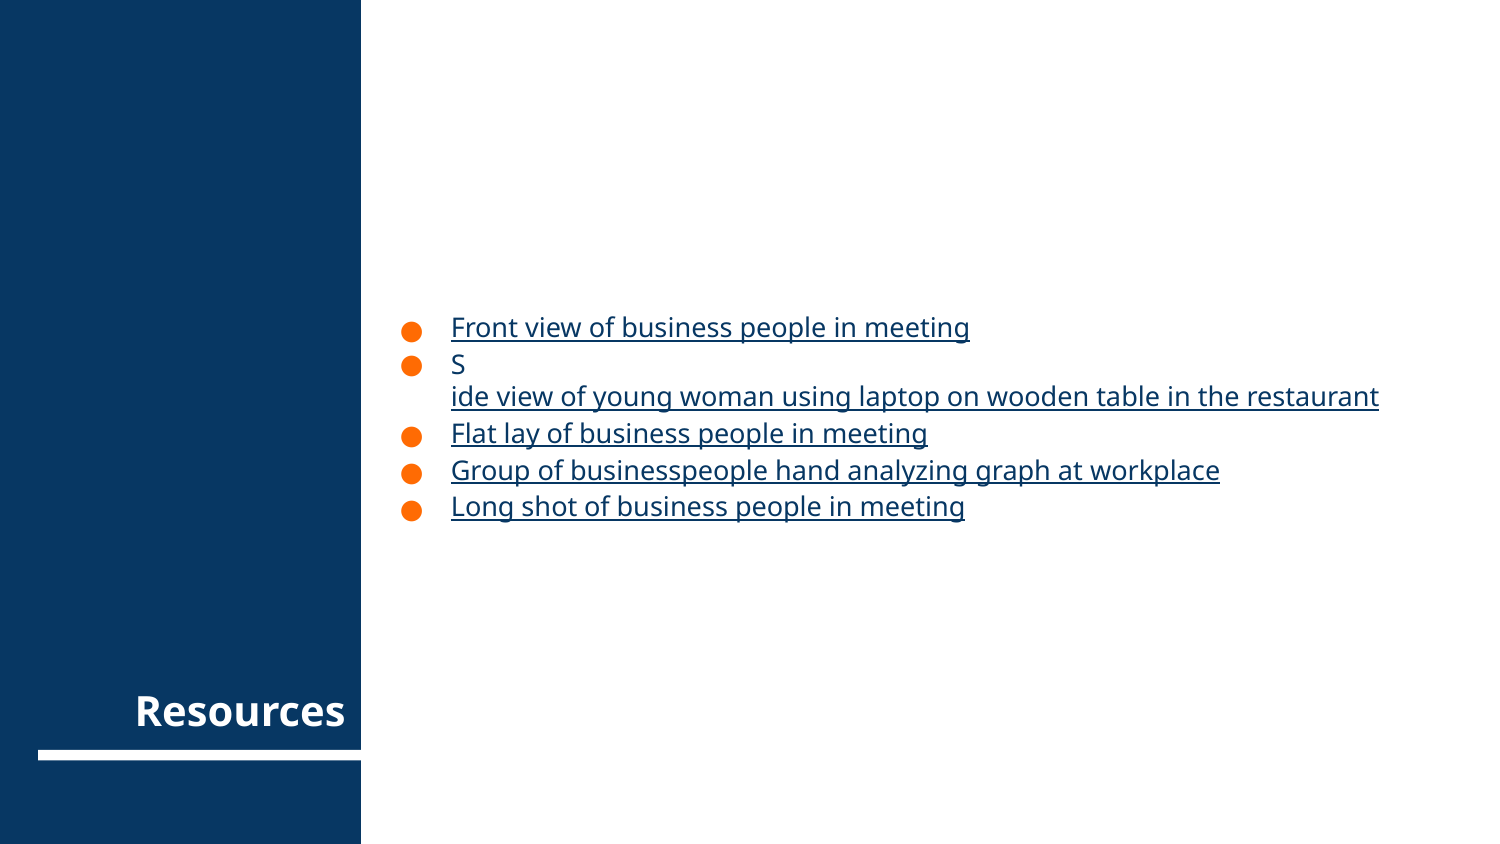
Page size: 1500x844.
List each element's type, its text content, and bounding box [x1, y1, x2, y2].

subtitle Front view of business people in meeting Side view of young woman using laptop on wooden table in the restaurant Flat lay of business people in meeting Group of businesspeople hand analyzing graph at workplace Long shot of business people in meeting [360, 181, 1411, 656]
title Resources [87, 571, 361, 750]
